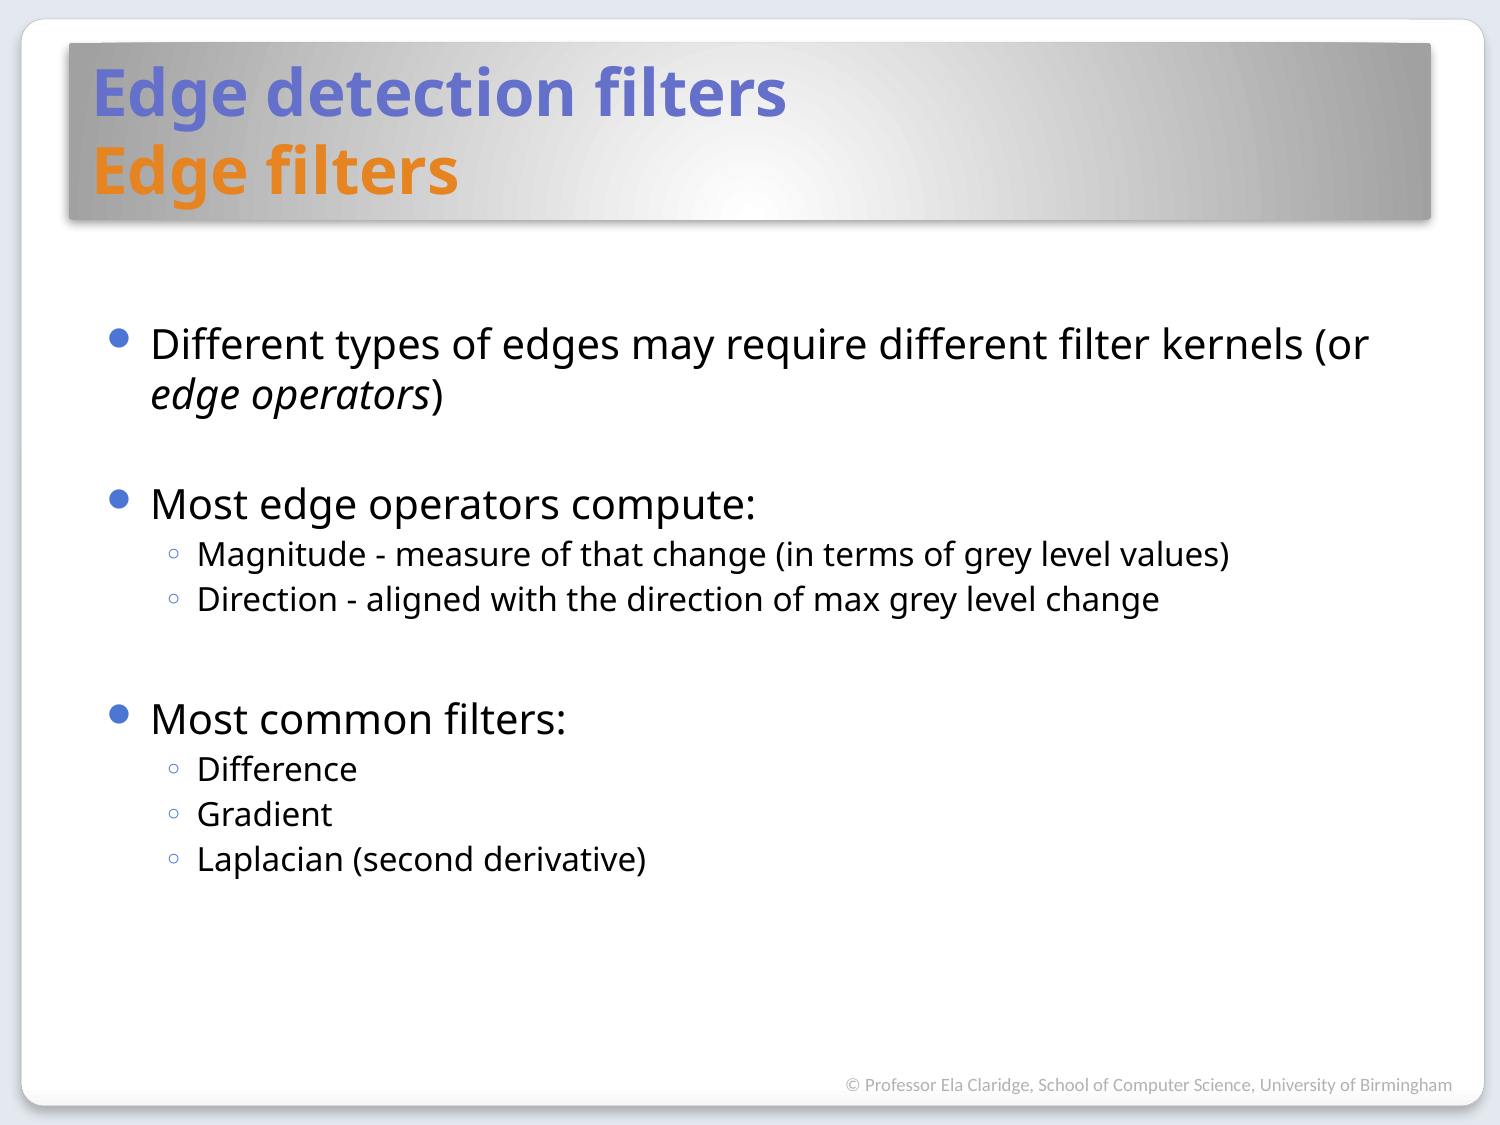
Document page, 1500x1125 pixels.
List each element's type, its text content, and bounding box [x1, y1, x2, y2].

list Different types of edges may require different filter kernels (or edge operators) Most edge operators compute: Magnitude - measure of that change (in terms of grey level values) Direction - aligned with the direction of max grey level change Most common filters: Difference Gradient Laplacian (second derivative) [76, 302, 1420, 1047]
title Edge detection filters Edge filters [76, 42, 1420, 216]
footer © Professor Ela Claridge, School of Computer Science, University of Birmingham [830, 1065, 1485, 1125]
